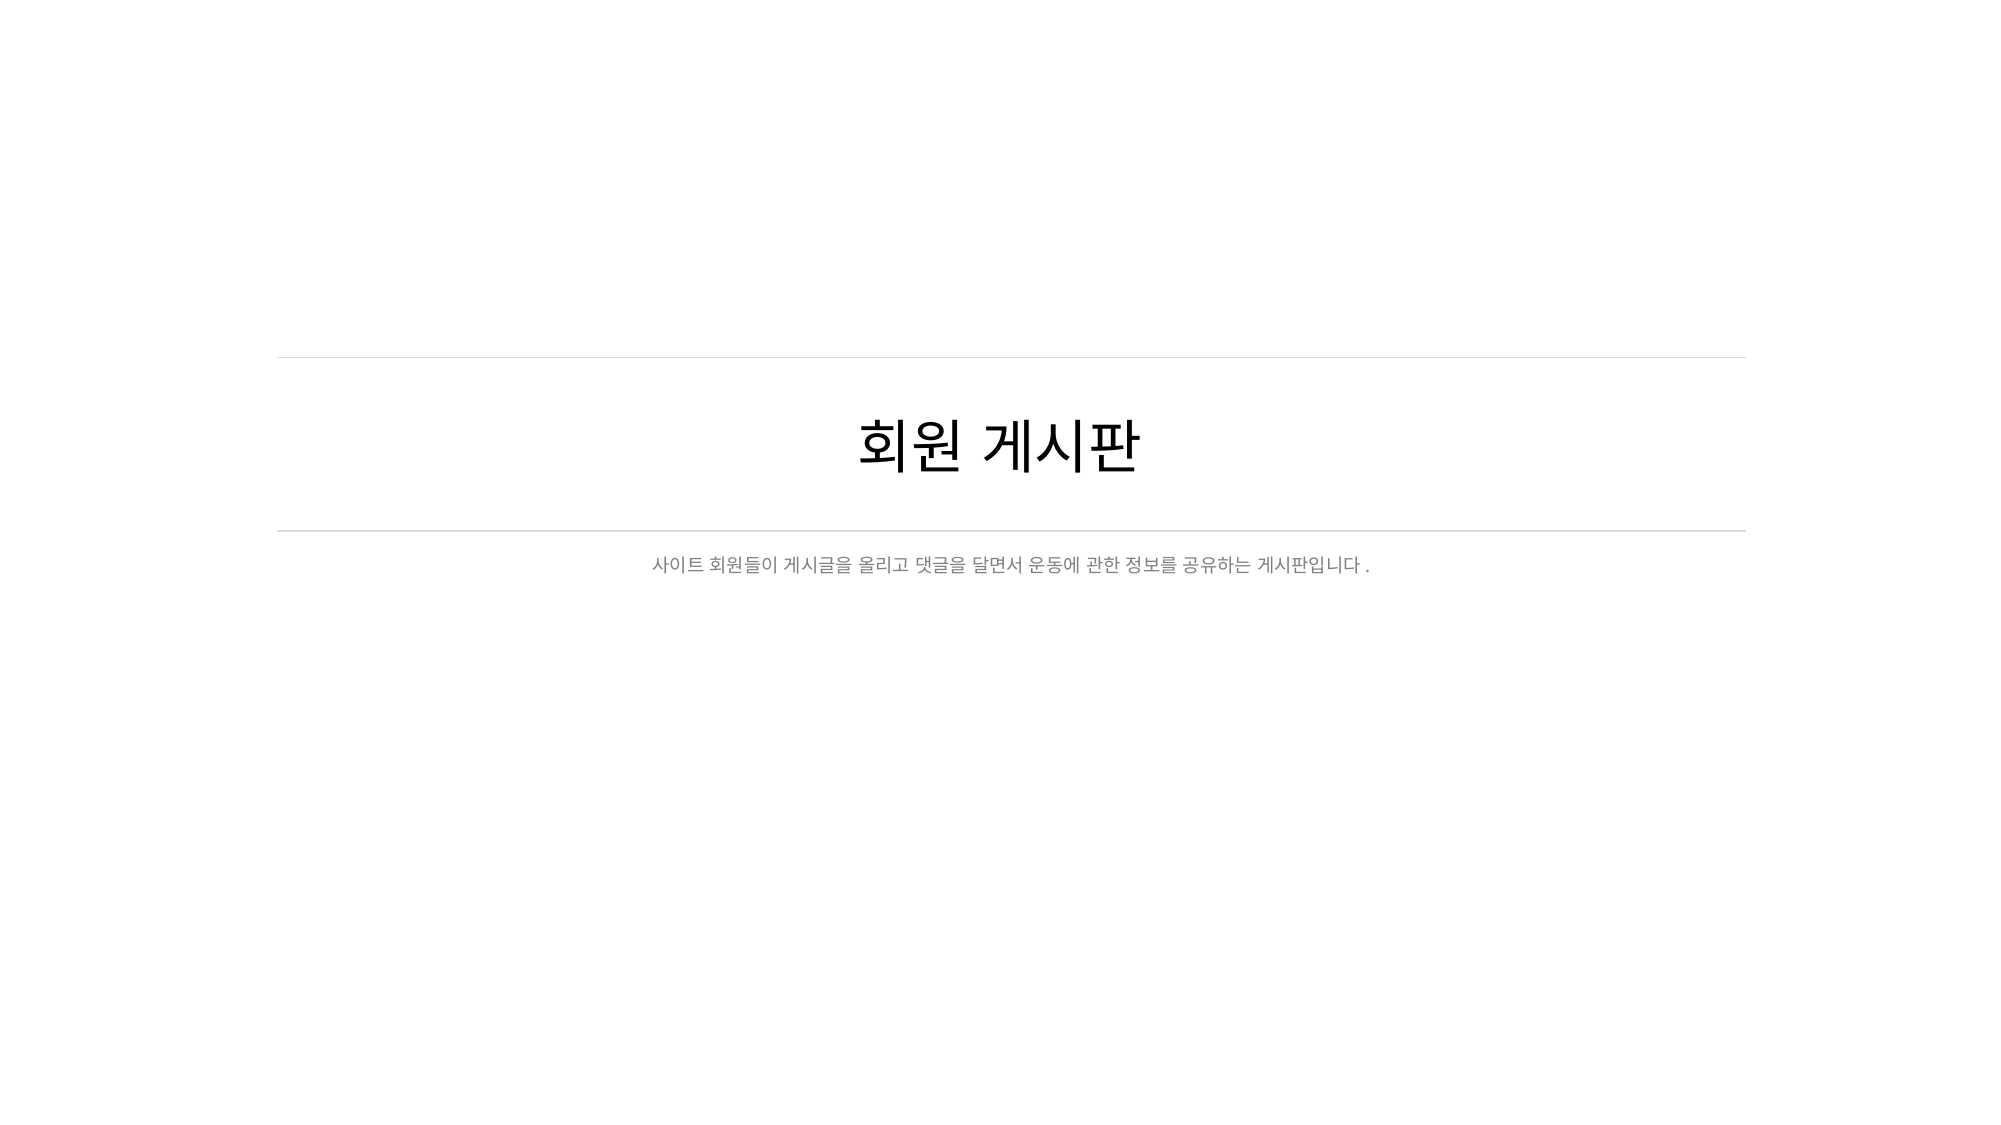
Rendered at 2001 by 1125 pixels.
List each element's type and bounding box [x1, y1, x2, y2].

list [276, 546, 1746, 657]
title [70, 375, 1945, 515]
